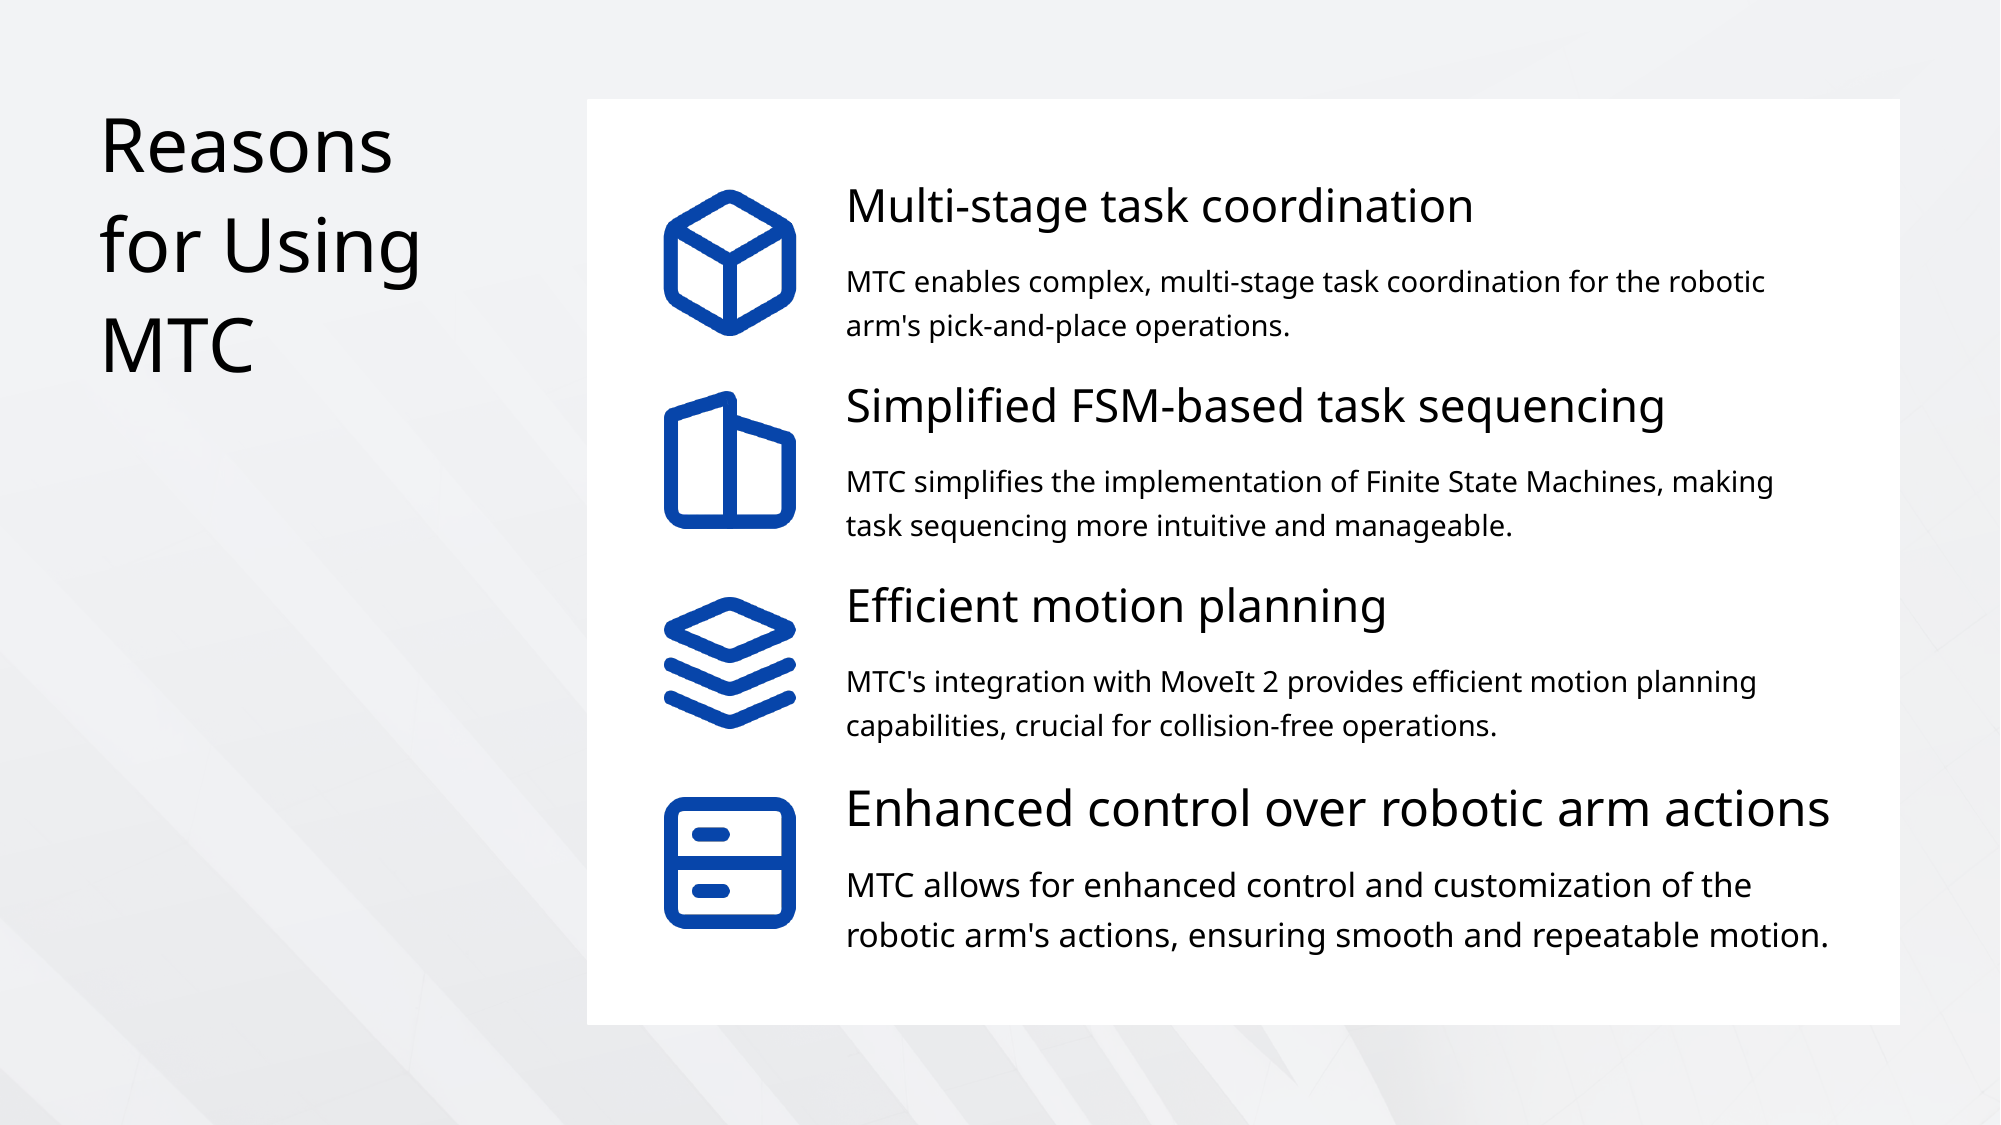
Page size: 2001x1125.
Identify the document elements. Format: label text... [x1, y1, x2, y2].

list MTC allows for enhanced control and customization of the robotic arm's actions, ensuring smooth and repeatable motion. [845, 854, 1834, 955]
picture [653, 586, 805, 738]
list MTC's integration with MoveIt 2 provides efficient motion planning capabilities, crucial for collision-free operations. [845, 654, 1834, 755]
picture [653, 186, 805, 338]
picture [653, 786, 805, 938]
list MTC simplifies the implementation of Finite State Machines, making task sequencing more intuitive and manageable. [845, 454, 1834, 555]
list Efficient motion planning [845, 570, 1834, 638]
list Simplified FSM-based task sequencing [845, 370, 1834, 438]
list [587, 99, 1900, 1025]
picture [653, 386, 805, 538]
title Reasons for Using MTC [99, 87, 488, 388]
list Enhanced control over robotic arm actions [845, 770, 1834, 838]
list MTC enables complex, multi-stage task coordination for the robotic arm's pick-and-place operations. [845, 254, 1834, 355]
list Multi-stage task coordination [845, 170, 1834, 238]
